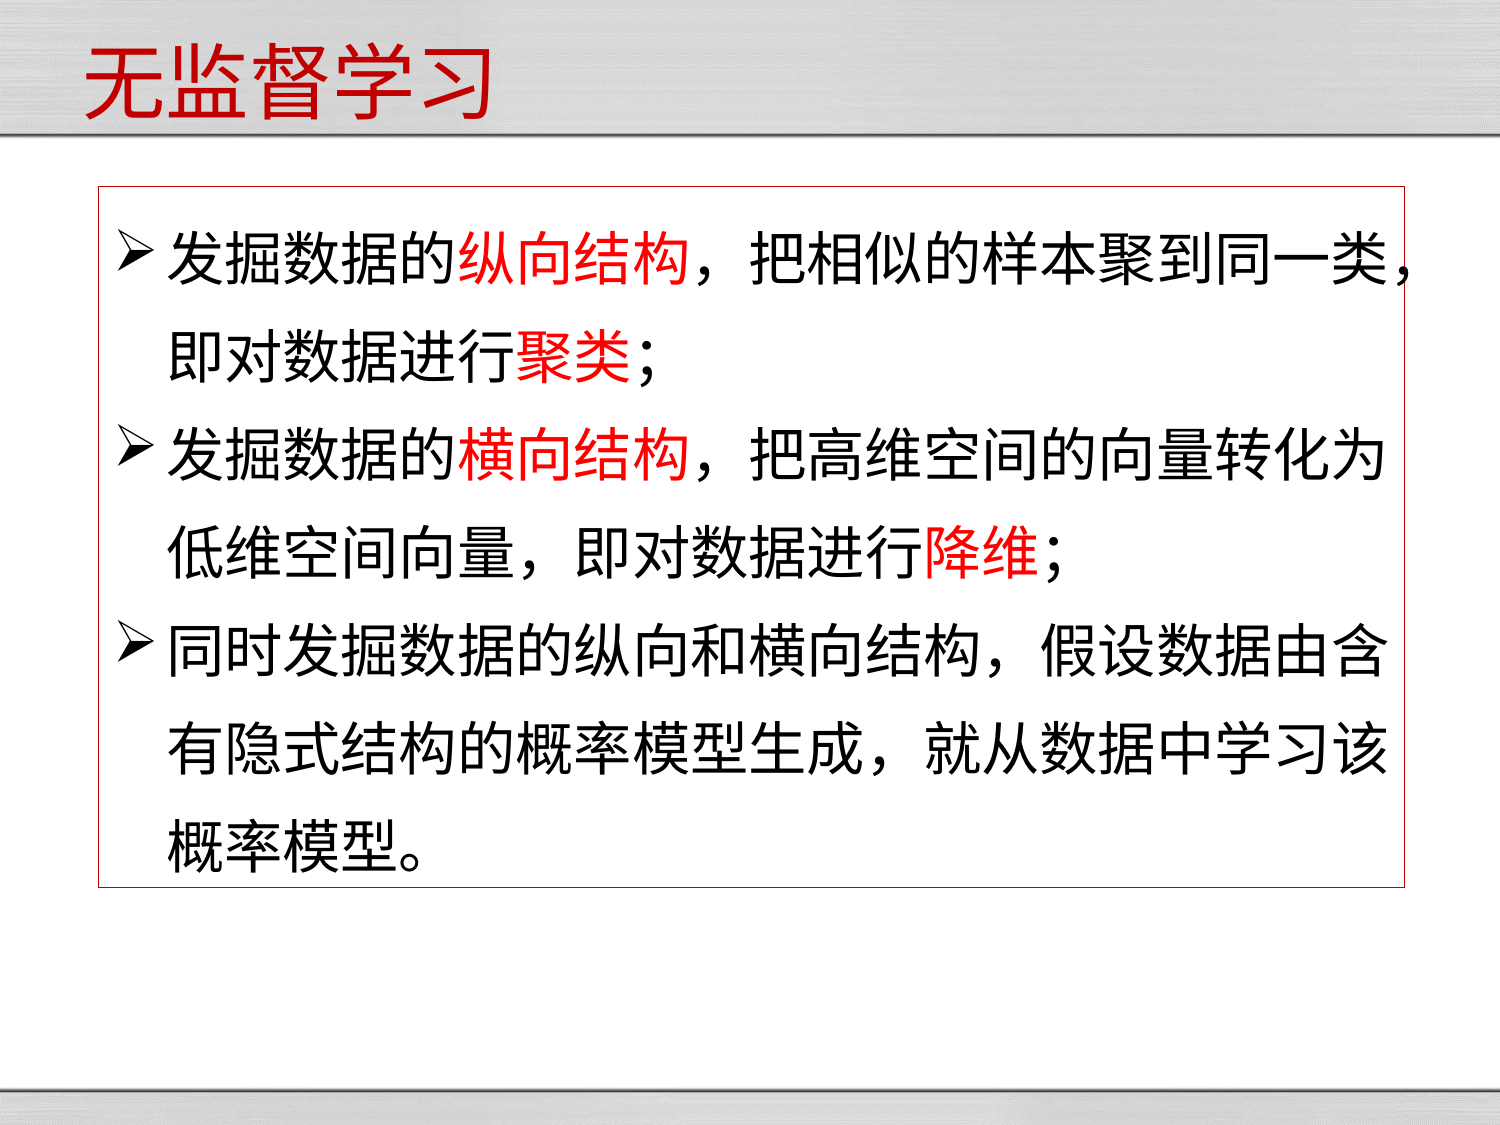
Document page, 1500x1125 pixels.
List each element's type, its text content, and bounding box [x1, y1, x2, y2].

text_box 发掘数据的纵向结构，把相似的样本聚到同一类，即对数据进行聚类； 发掘数据的横向结构，把高维空间的向量转化为低维空间向量，即对数据进行降维； 同时发掘数据的纵向和横向结构，假设数据由含有隐式结构的概率模型生成，就从数据中学习该概率模型。 [98, 186, 1405, 888]
title 无监督学习 [67, 24, 1300, 133]
picture [0, 0, 1500, 1125]
